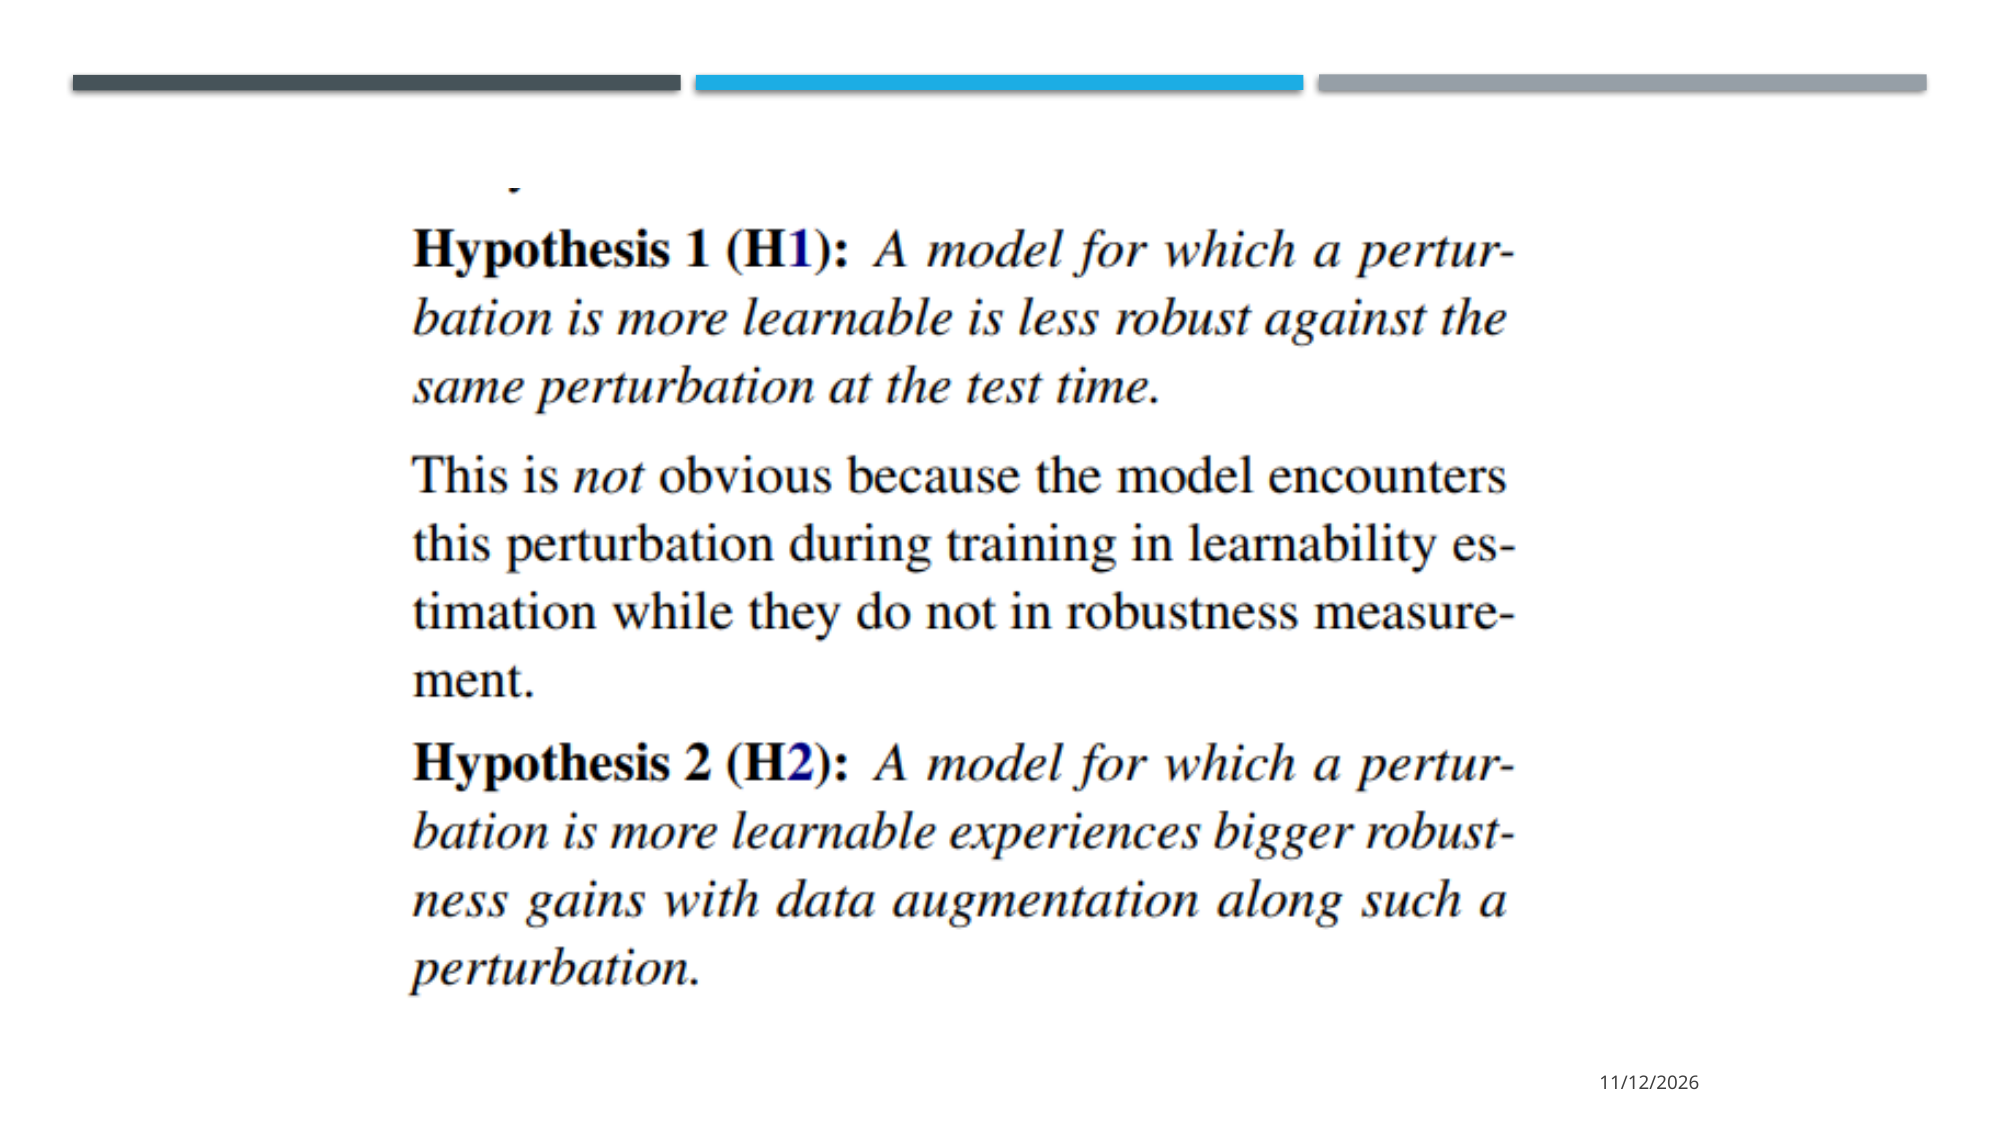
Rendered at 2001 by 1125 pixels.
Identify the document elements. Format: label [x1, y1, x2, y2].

slide_number [1247, 1053, 1715, 1114]
picture [378, 188, 1541, 1020]
